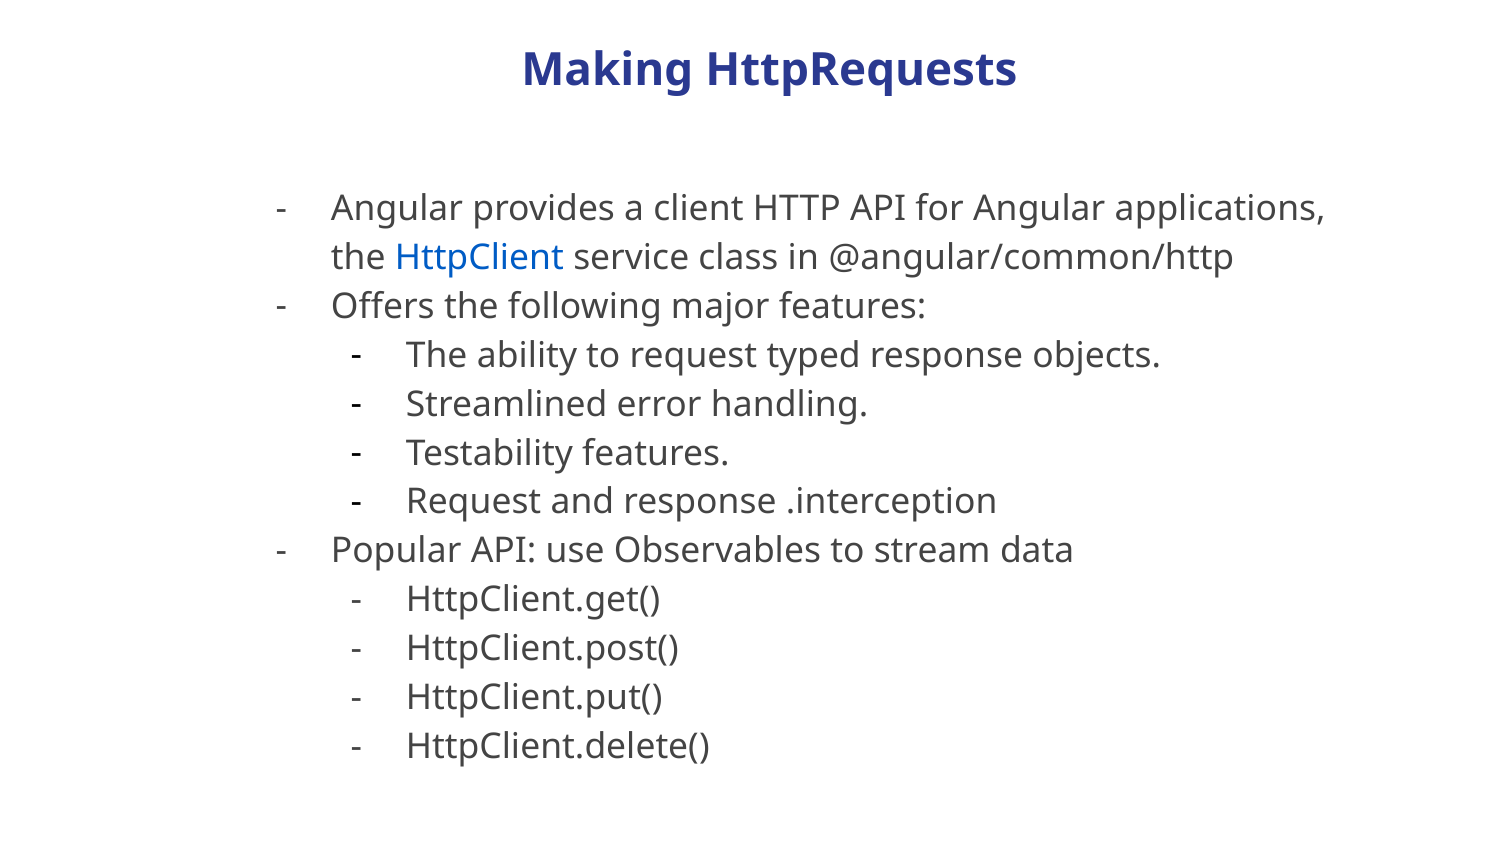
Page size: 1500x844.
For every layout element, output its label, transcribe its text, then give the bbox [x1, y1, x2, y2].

text_box Angular provides a client HTTP API for Angular applications, the HttpClient service class in @angular/common/http Offers the following major features: The ability to request typed response objects. Streamlined error handling. Testability features. Request and response .interception Popular API: use Observables to stream data HttpClient.get() HttpClient.post() HttpClient.put() HttpClient.delete() [165, 163, 1391, 781]
title Making HttpRequests [45, 16, 1419, 98]
